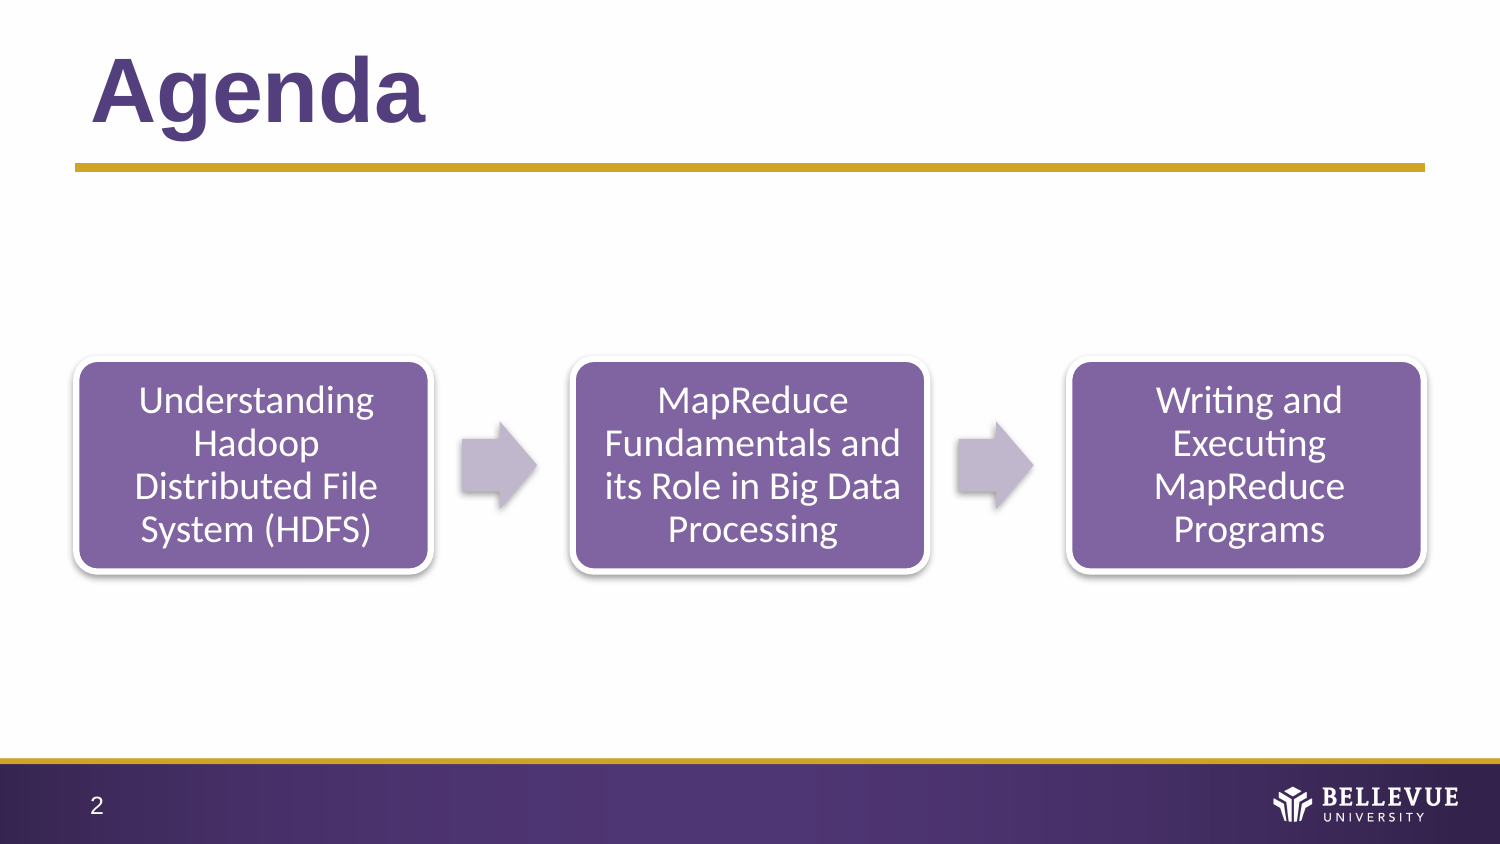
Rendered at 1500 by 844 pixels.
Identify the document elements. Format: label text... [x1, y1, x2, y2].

picture [0, 0, 1500, 844]
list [74, 200, 1426, 730]
title Agenda [75, 30, 1425, 150]
